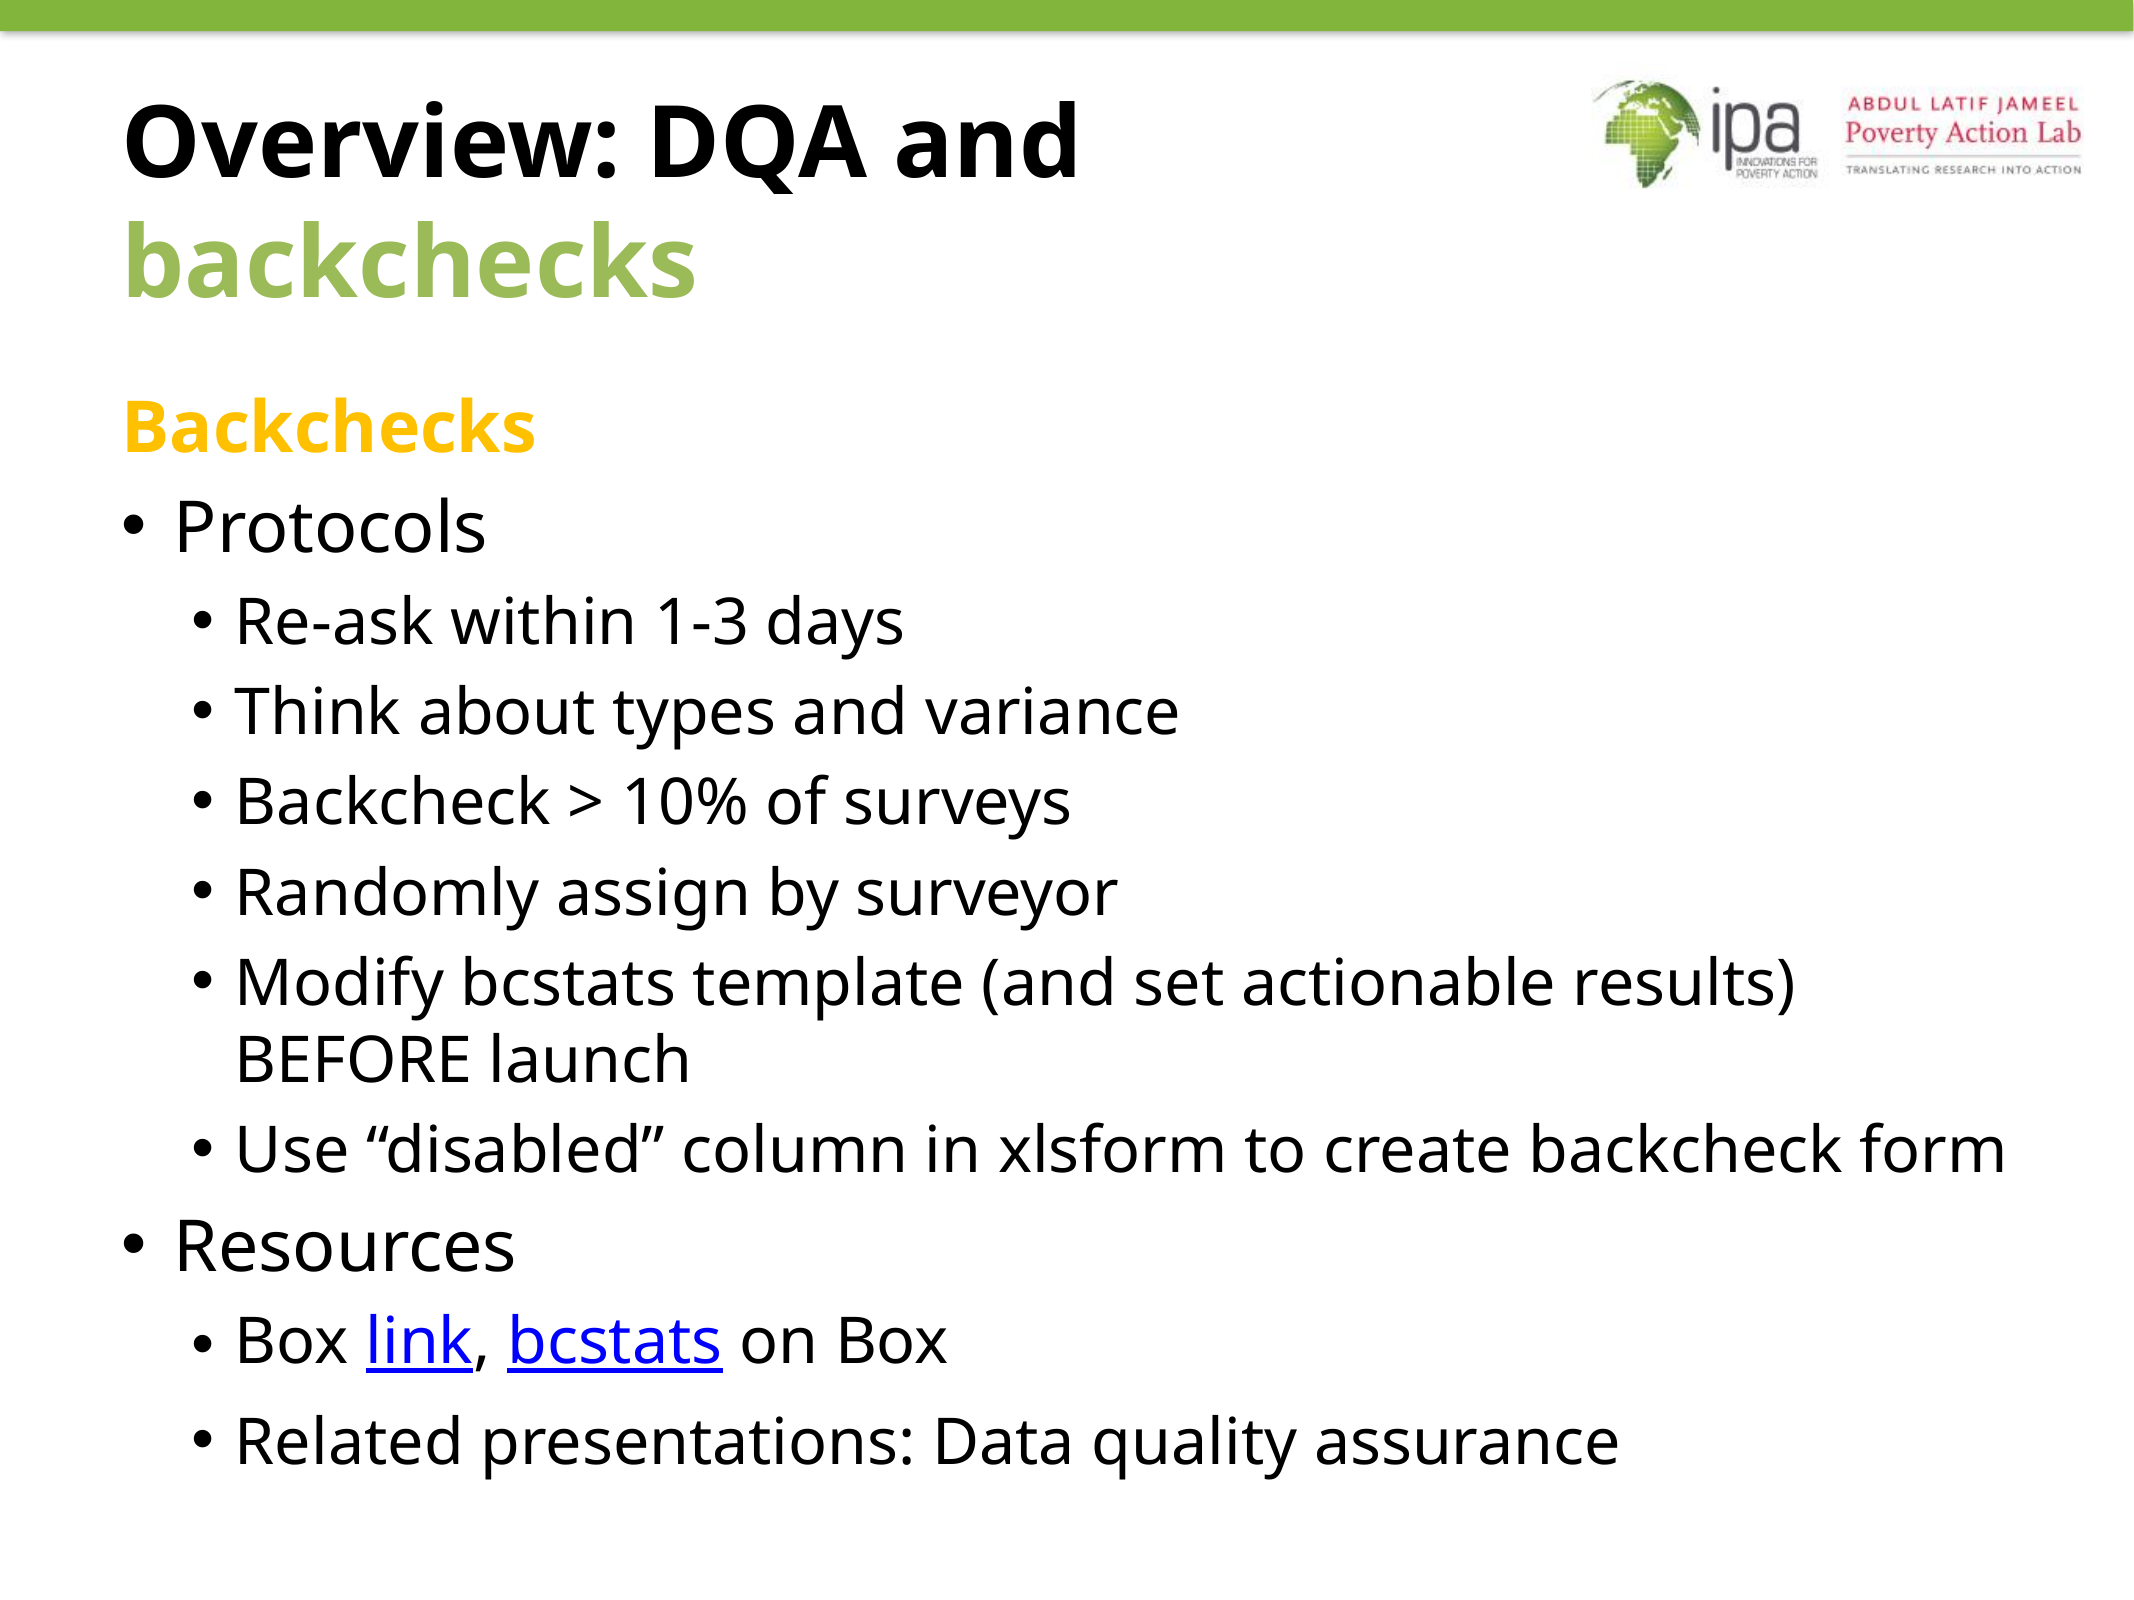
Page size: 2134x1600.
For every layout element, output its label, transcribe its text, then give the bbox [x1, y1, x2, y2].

title Overview: DQA and backchecks [106, 64, 1692, 331]
list Backchecks Protocols Re-ask within 1-3 days Think about types and variance Backcheck > 10% of surveys Randomly assign by surveyor Modify bcstats template (and set actionable results) BEFORE launch Use “disabled” column in xlsform to create backcheck form Resources Box link, bcstats on Box Related presentations: Data quality assurance [106, 373, 2027, 1500]
picture [1591, 62, 2084, 193]
